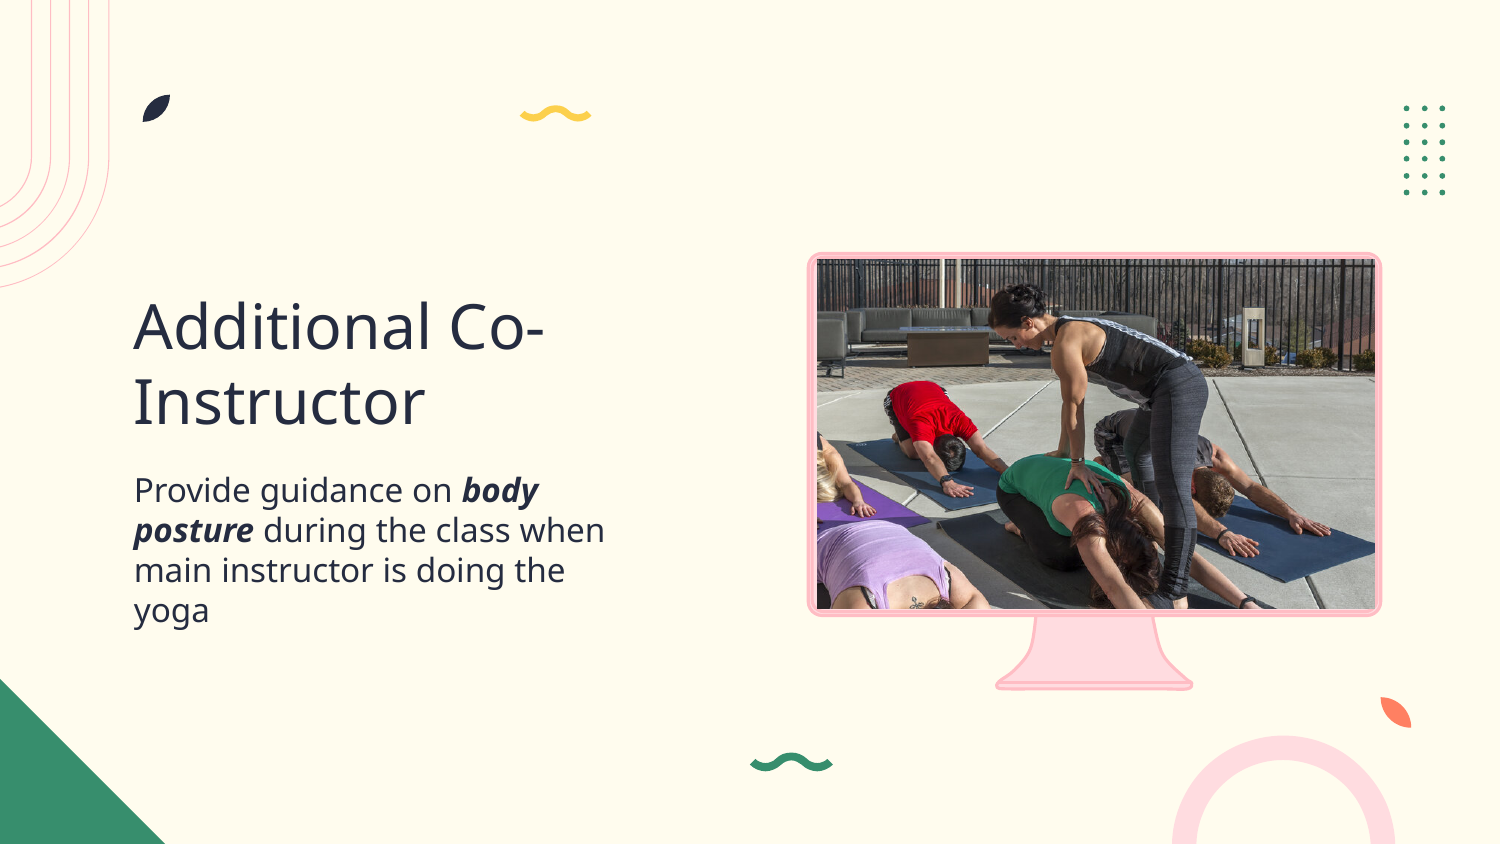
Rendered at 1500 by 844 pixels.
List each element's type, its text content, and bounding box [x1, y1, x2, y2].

picture [816, 259, 1375, 610]
subtitle Provide guidance on body posture during the class when main instructor is doing the yoga [118, 454, 632, 644]
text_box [808, 253, 1381, 690]
title Additional Co-Instructor [118, 224, 751, 452]
